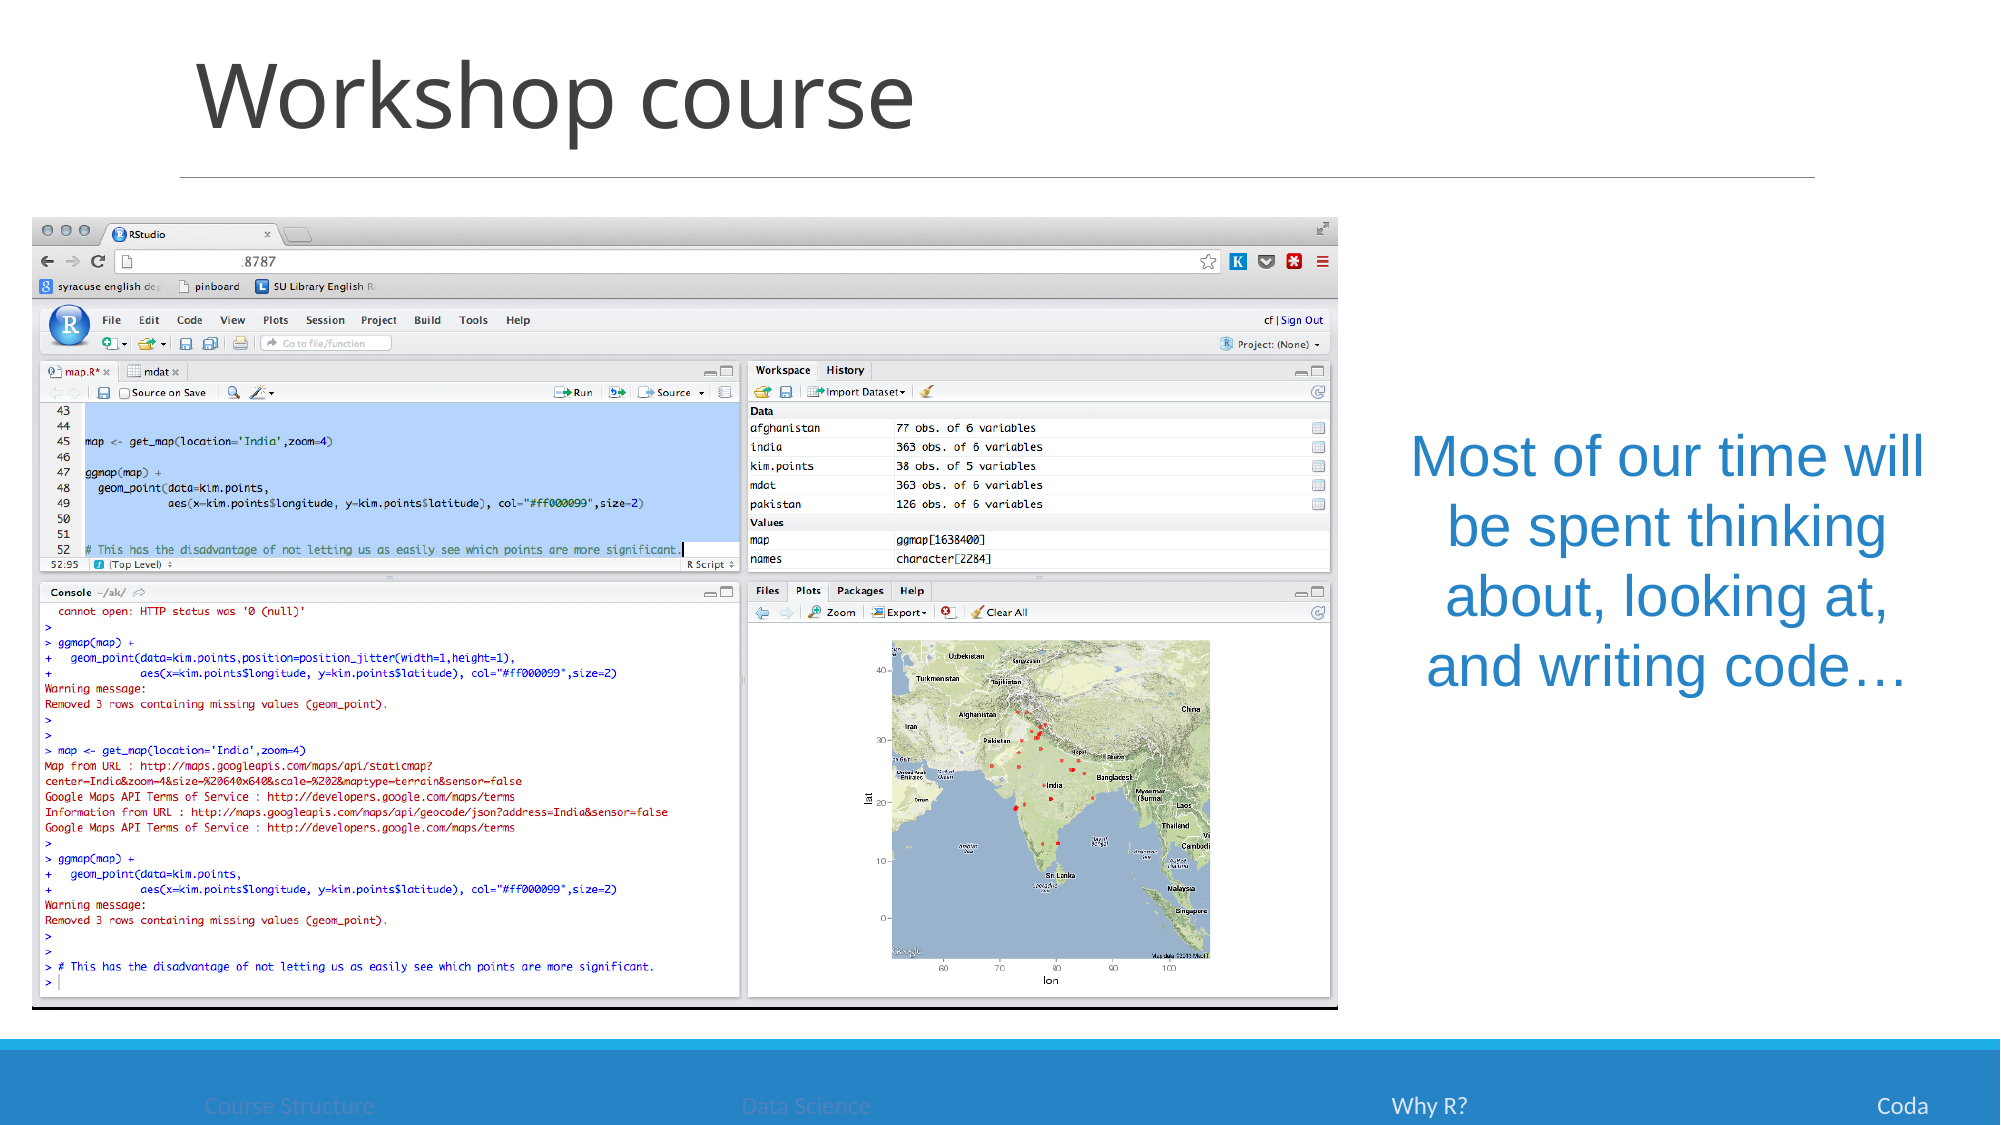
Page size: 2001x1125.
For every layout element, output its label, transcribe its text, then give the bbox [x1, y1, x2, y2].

title Workshop course [180, 47, 1830, 155]
text_box Most of our time will be spent thinking about, looking at, and writing code… [1379, 411, 1958, 706]
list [31, 216, 1339, 1010]
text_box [20, 1105, 1980, 1125]
